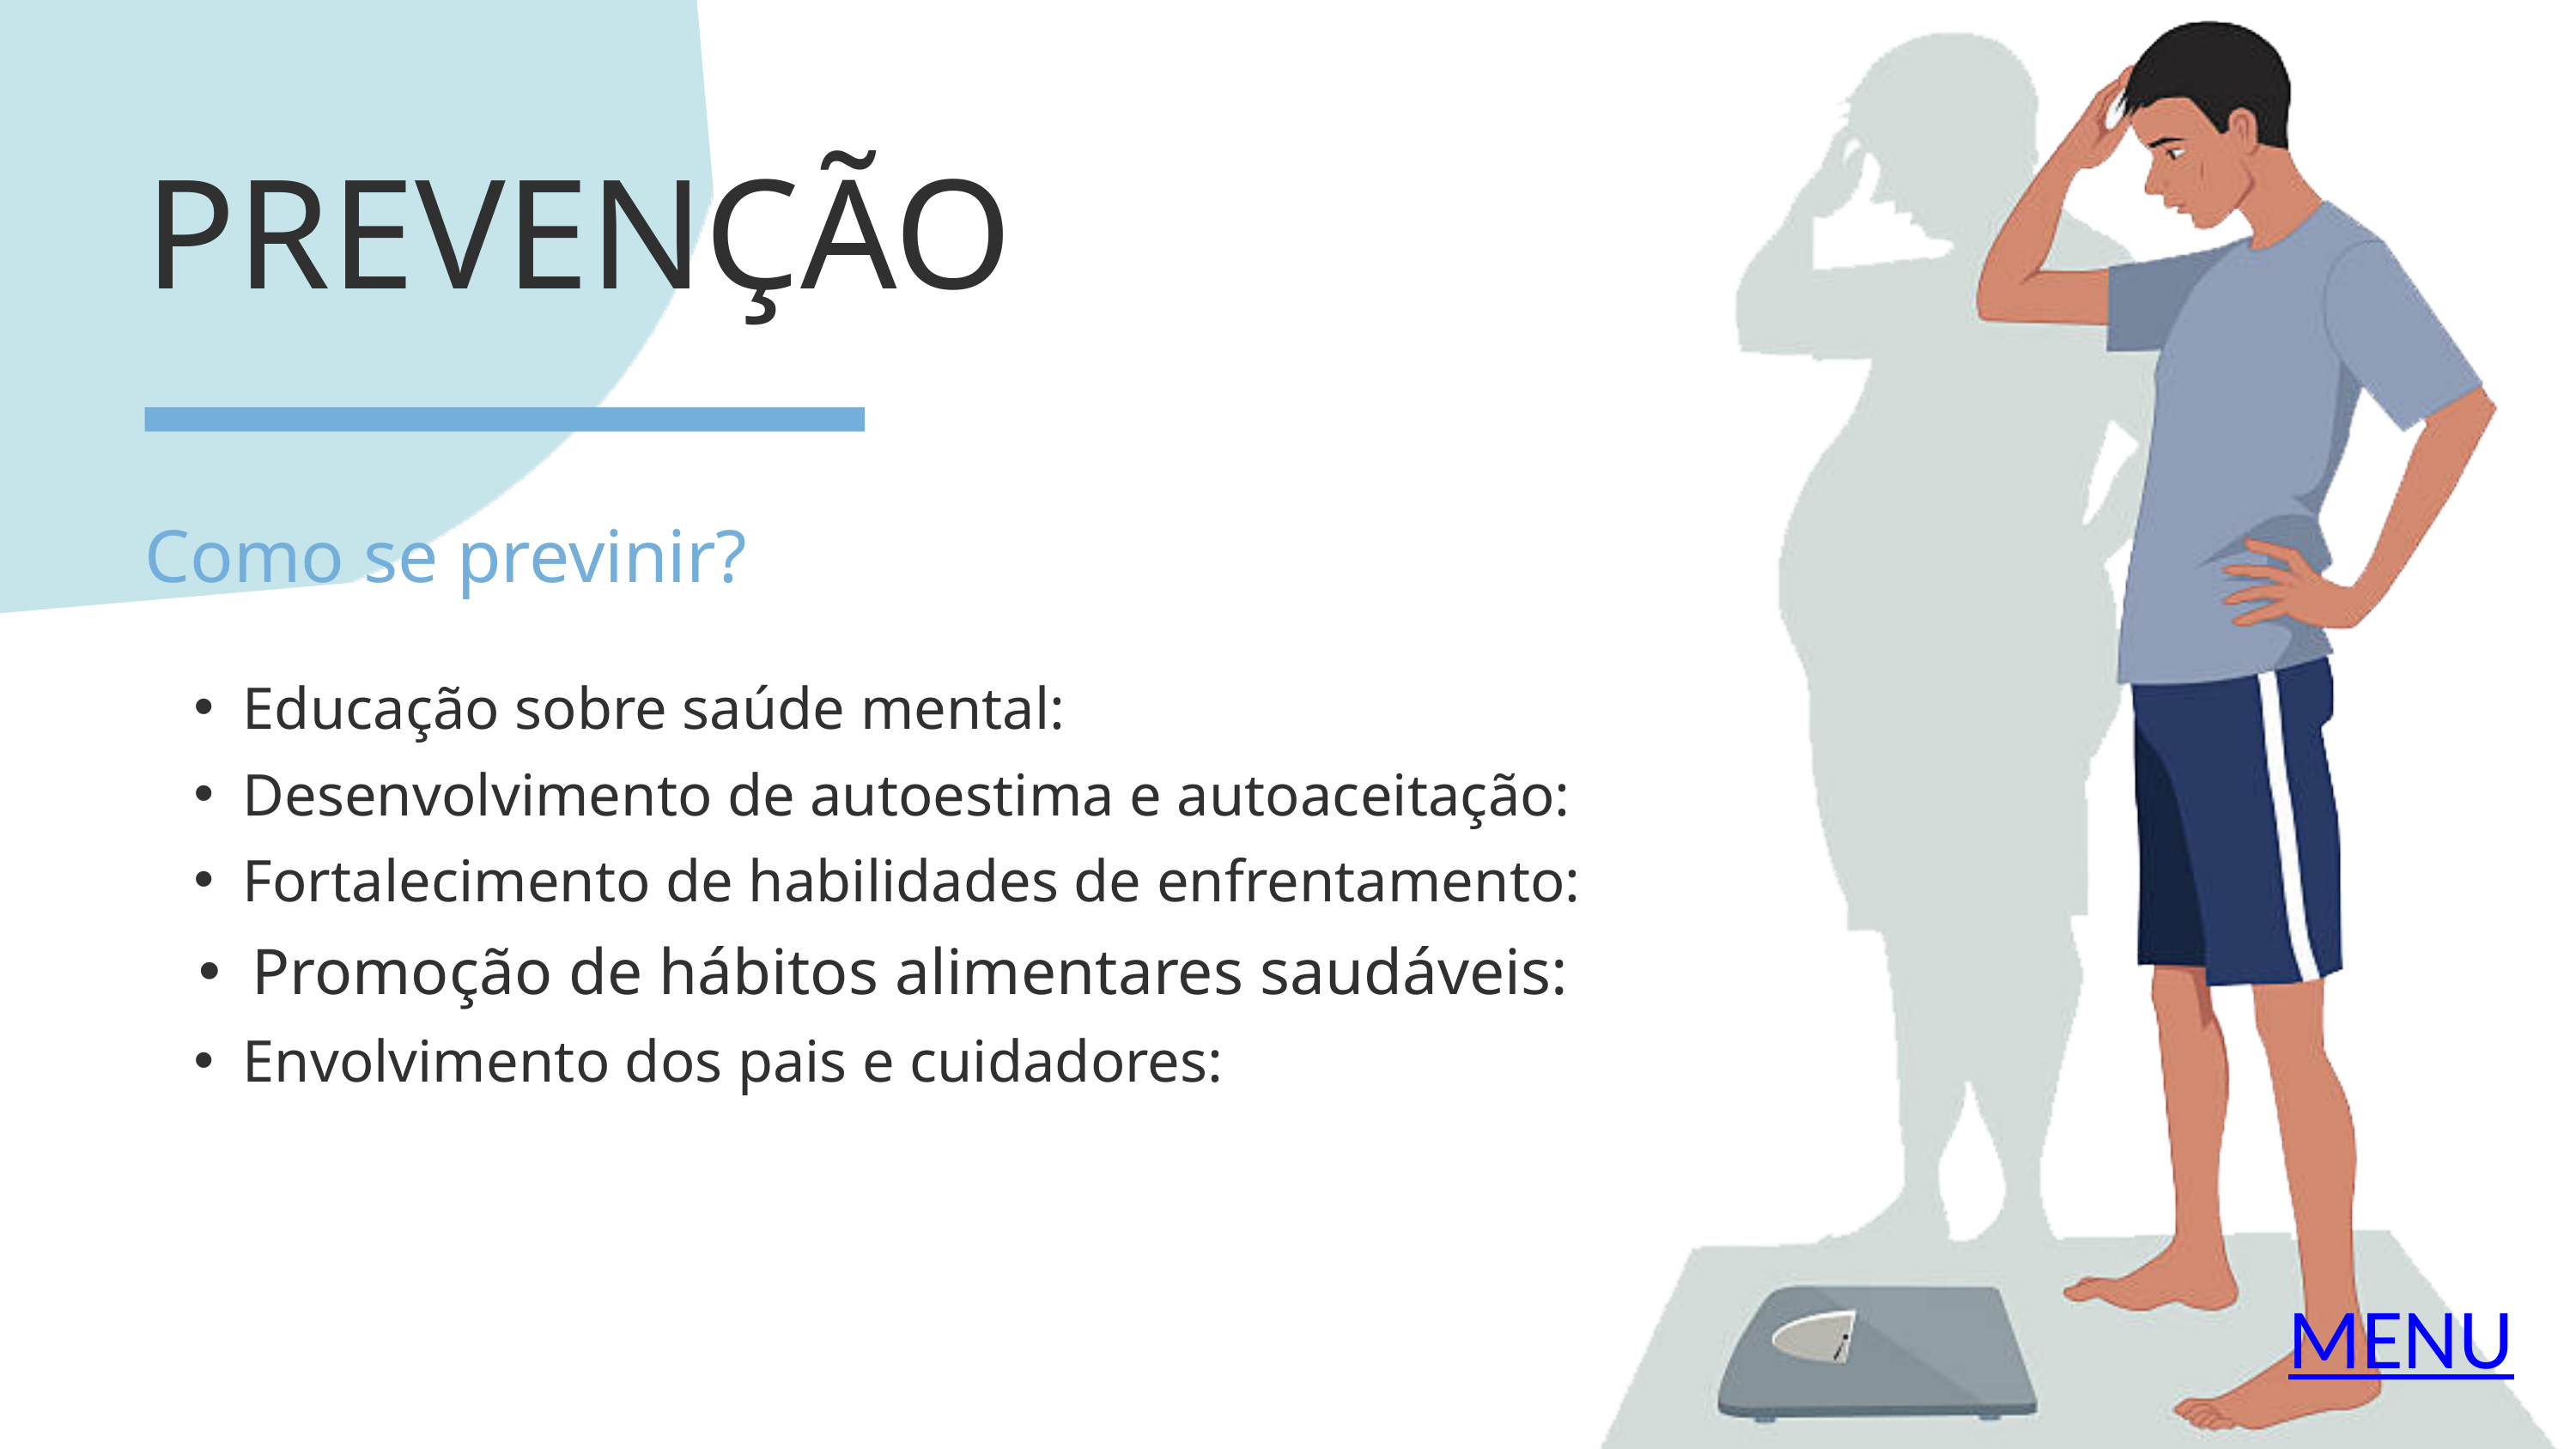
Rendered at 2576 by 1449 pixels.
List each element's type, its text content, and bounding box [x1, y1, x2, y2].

text_box [1589, 21, 2576, 1449]
text_box MENU [2275, 1276, 2552, 1392]
text_box [0, 0, 710, 614]
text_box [144, 144, 1970, 1242]
